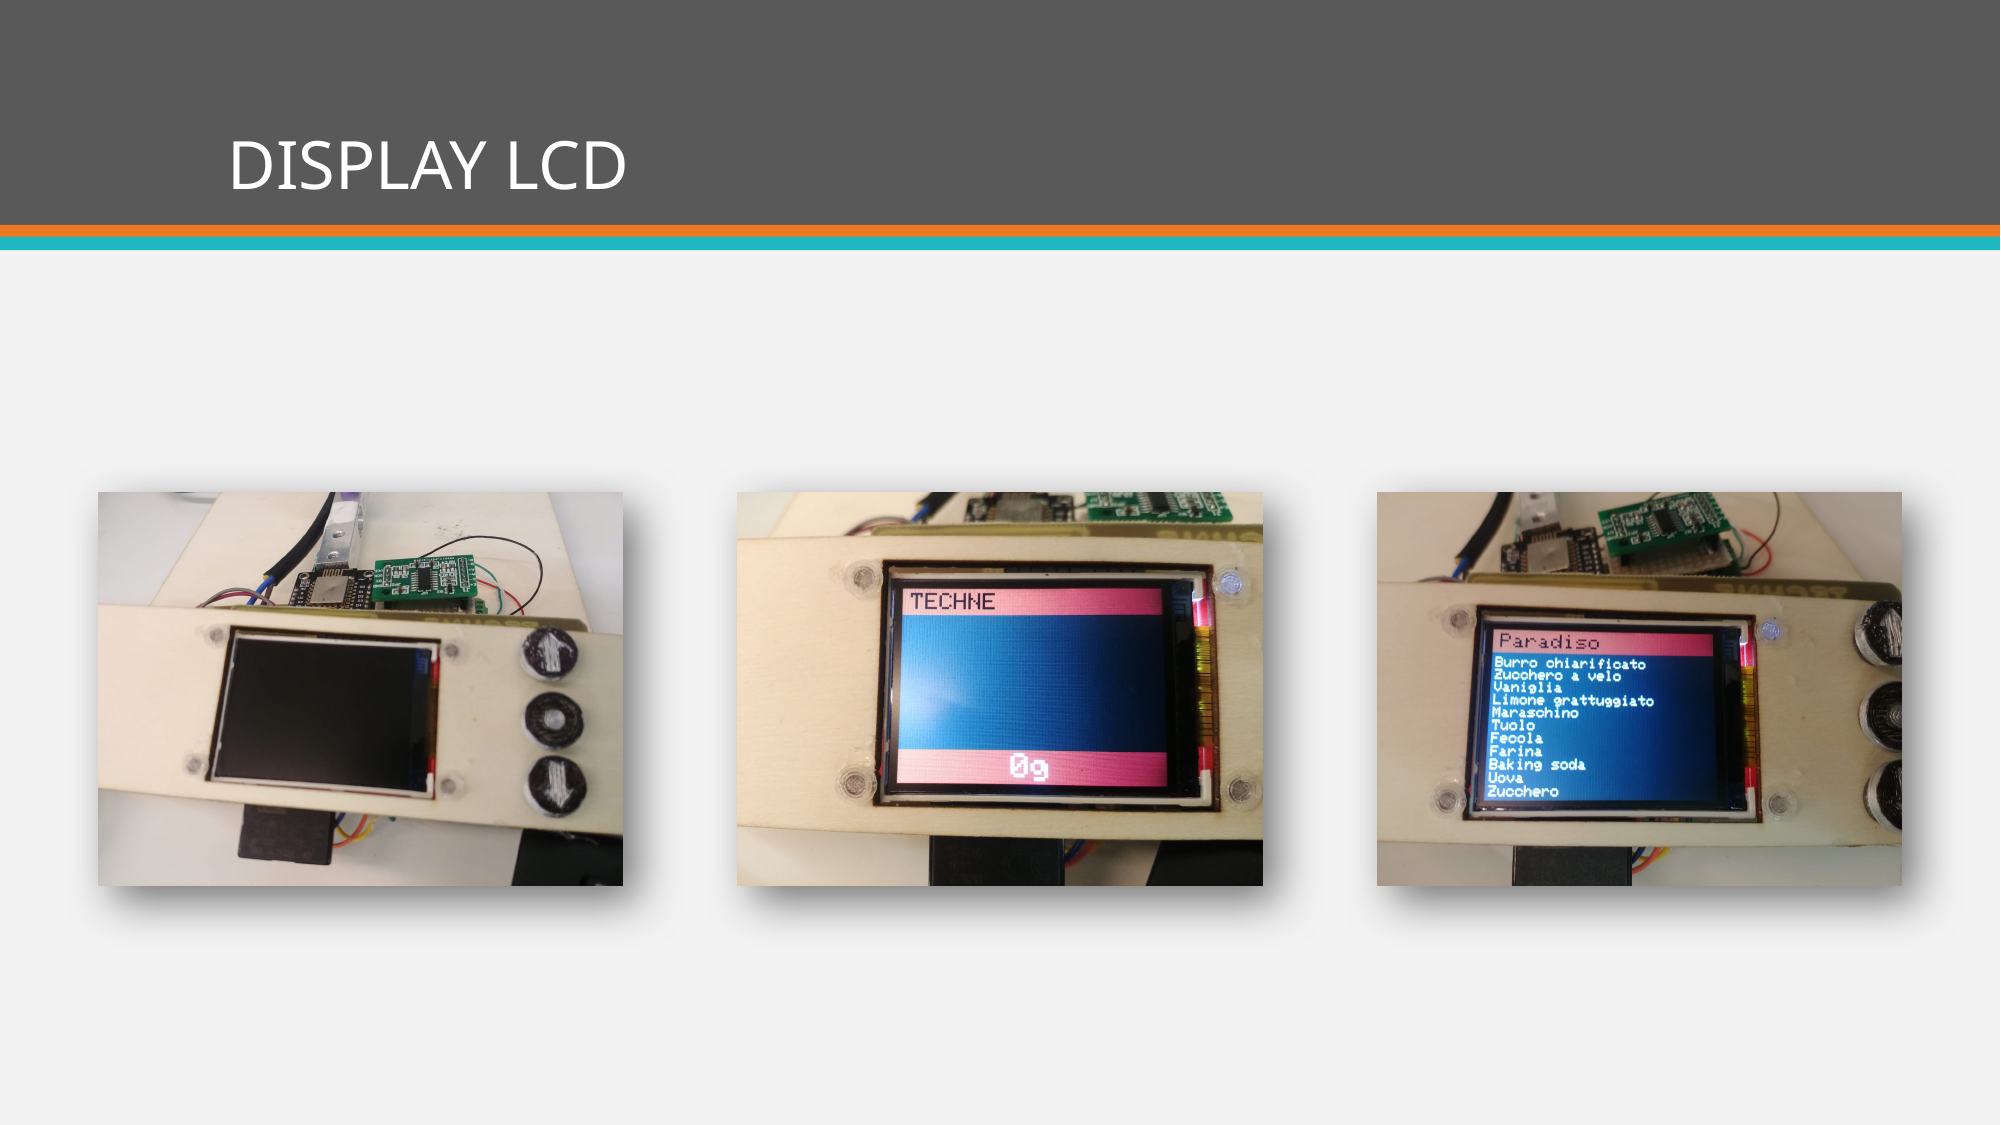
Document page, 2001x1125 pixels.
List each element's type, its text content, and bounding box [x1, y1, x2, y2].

picture [98, 492, 623, 886]
picture [737, 492, 1263, 886]
picture [1377, 492, 1902, 886]
title DISPLAY LCD [212, 41, 1788, 212]
